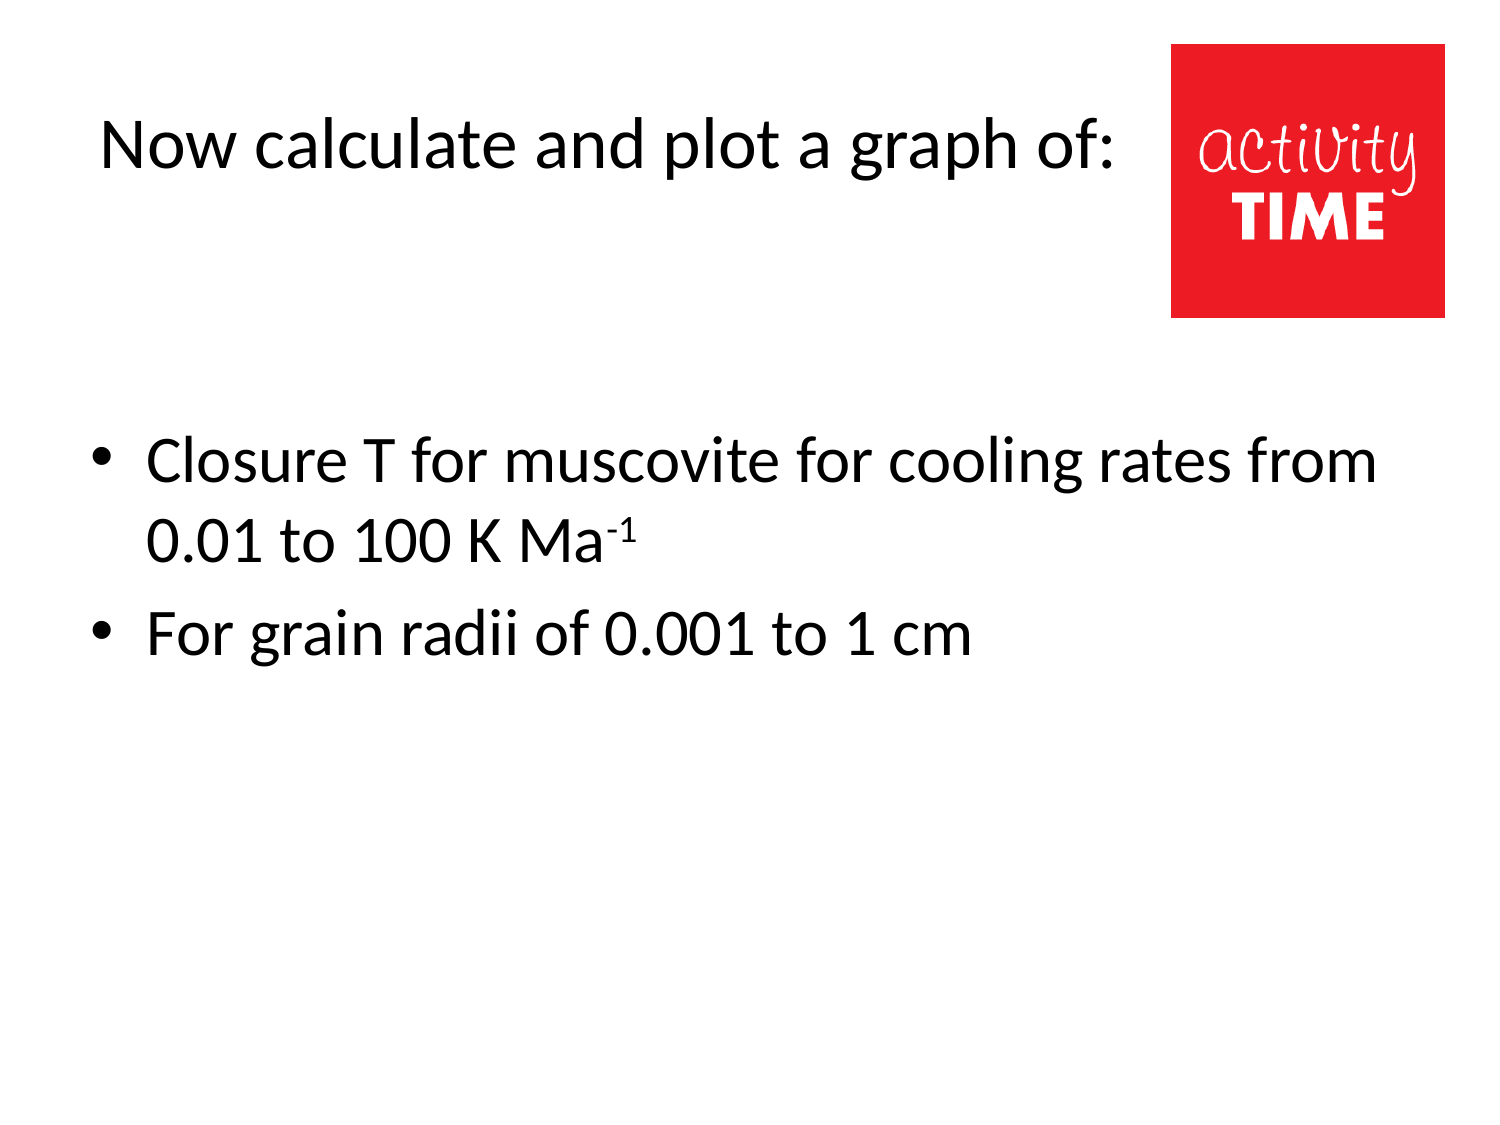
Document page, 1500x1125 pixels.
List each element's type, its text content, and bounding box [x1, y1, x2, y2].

title Now calculate and plot a graph of: [75, 45, 1144, 233]
picture [1171, 44, 1445, 319]
list Closure T for muscovite for cooling rates from 0.01 to 100 K Ma-1 For grain radii of 0.001 to 1 cm [75, 408, 1425, 1011]
